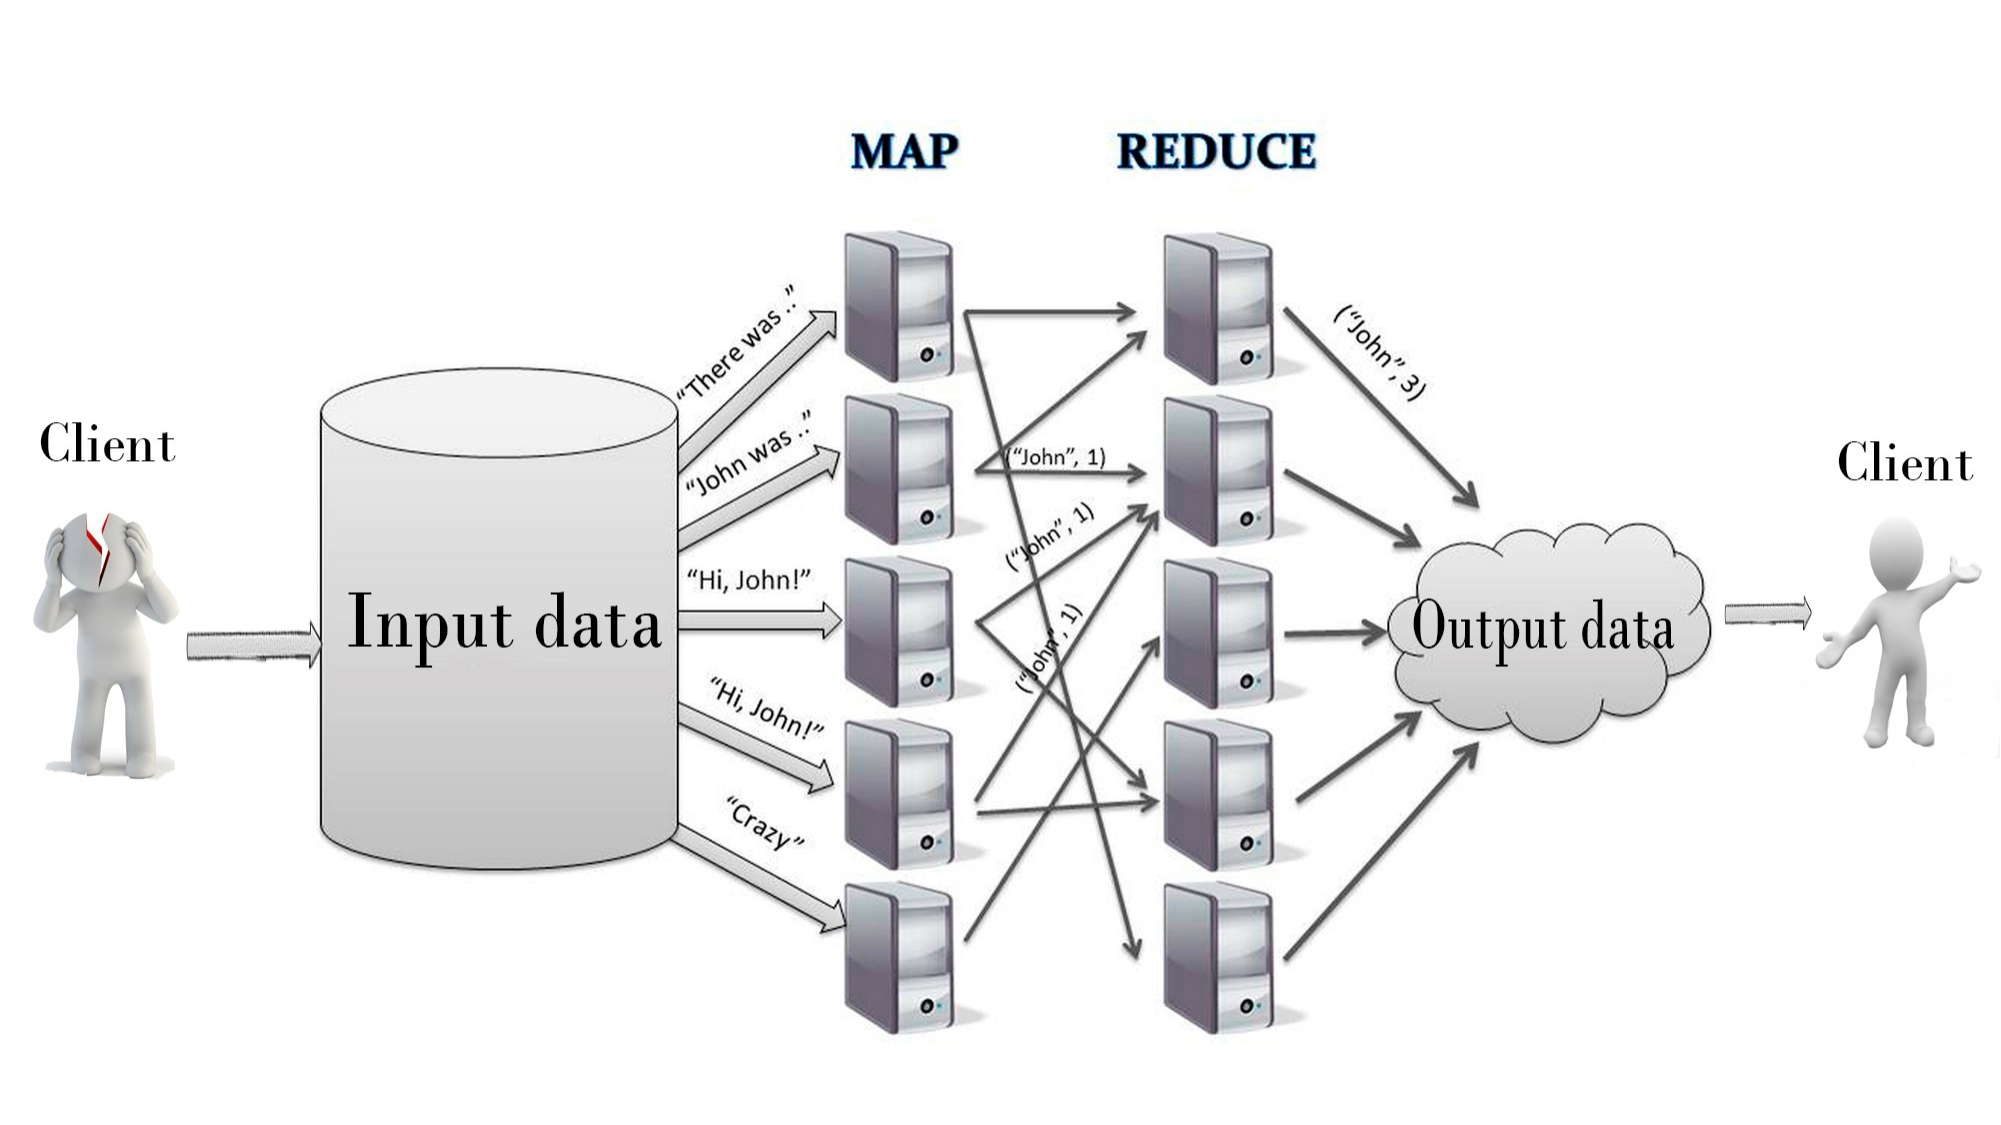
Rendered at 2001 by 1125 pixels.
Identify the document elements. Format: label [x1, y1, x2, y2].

picture [0, 94, 2000, 1095]
